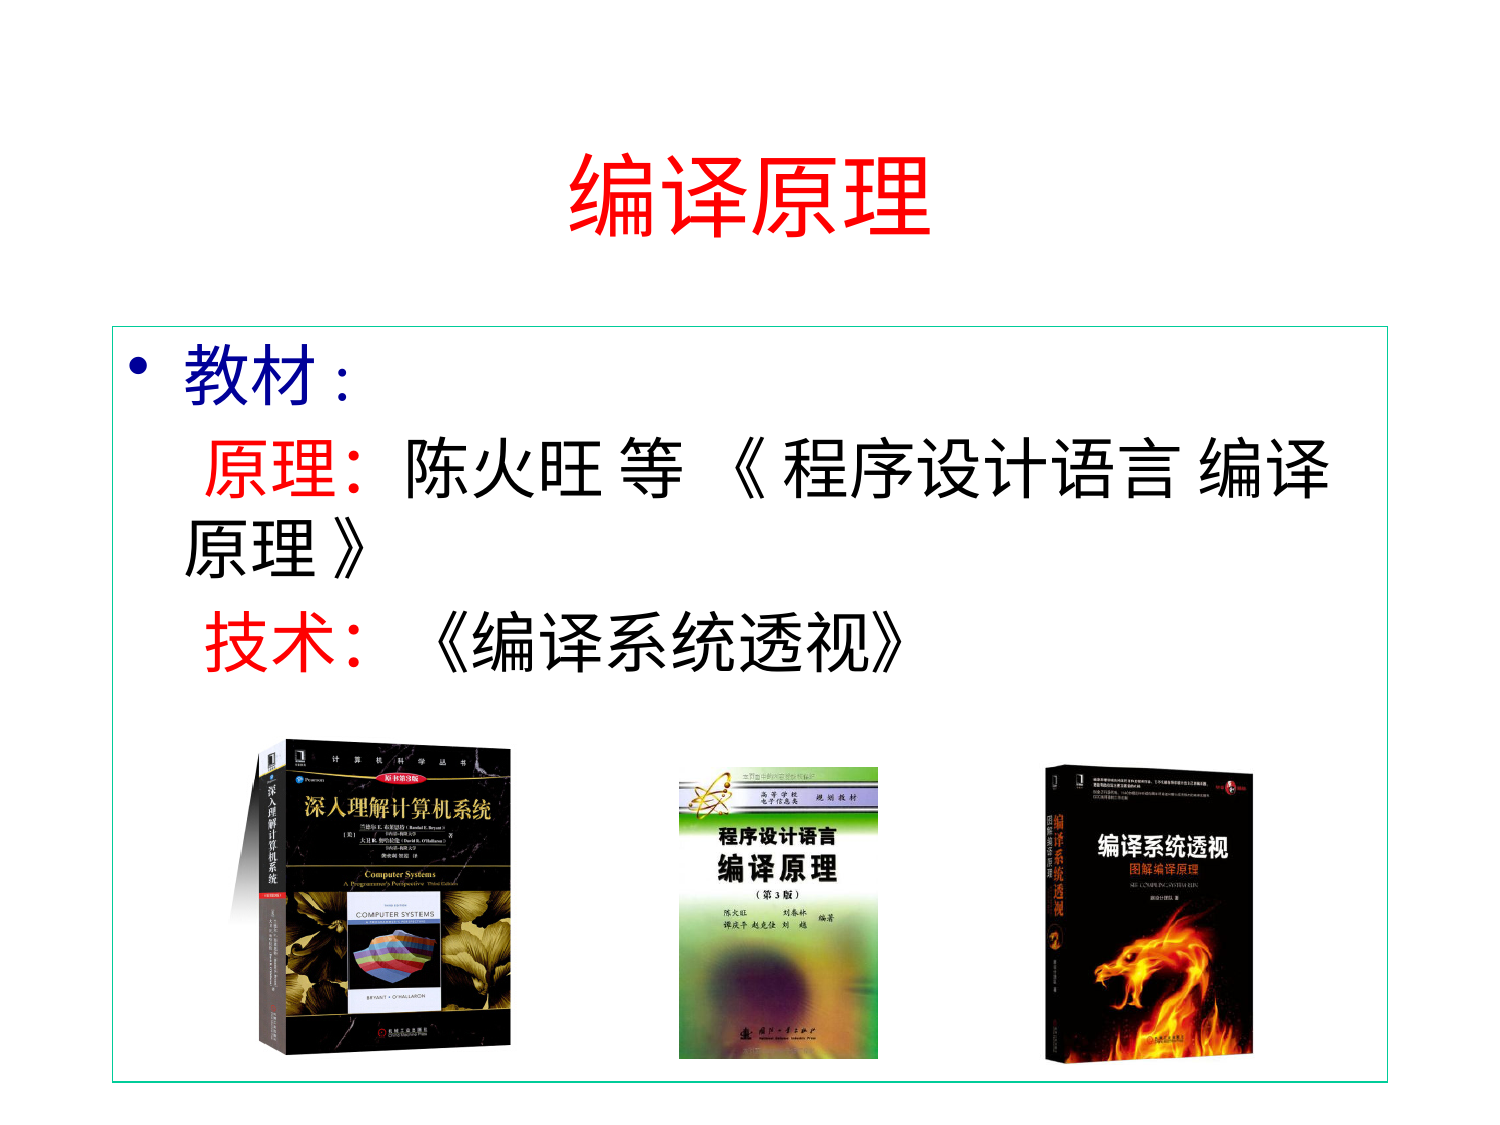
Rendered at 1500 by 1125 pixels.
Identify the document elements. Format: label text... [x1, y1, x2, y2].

picture [997, 761, 1302, 1065]
picture [678, 766, 878, 1059]
picture [194, 727, 576, 1065]
list 教材: 原理：陈火旺 等 《 程序设计语言 编译原理 》 技术：《编译系统透视》 [112, 326, 1388, 1083]
title 编译原理 [112, 99, 1388, 288]
